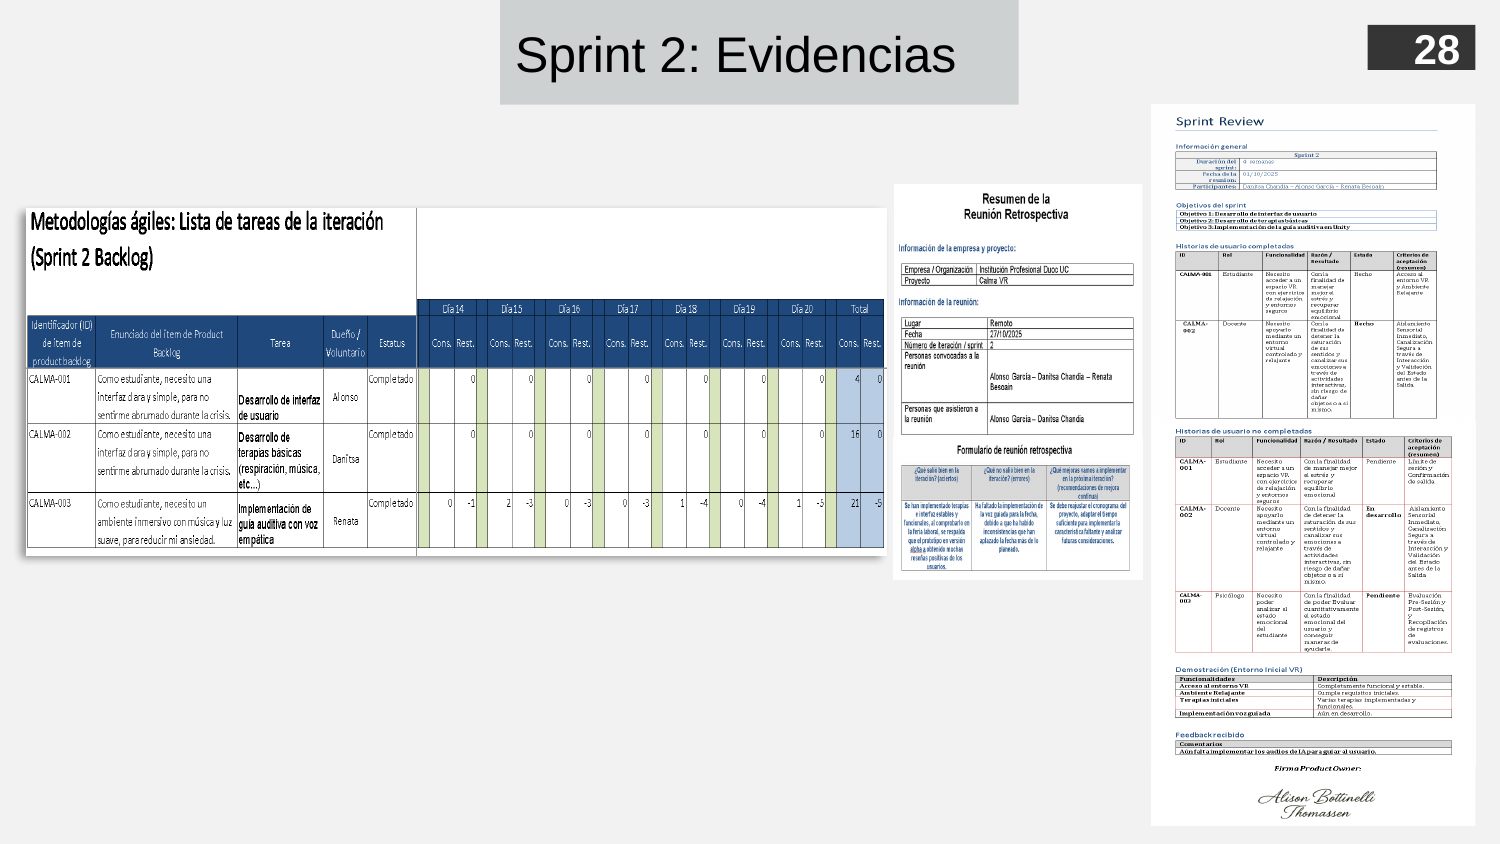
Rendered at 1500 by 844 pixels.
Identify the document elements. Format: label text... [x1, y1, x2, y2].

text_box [1150, 104, 1476, 826]
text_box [893, 184, 1143, 581]
slide_number 28 [1367, 24, 1476, 70]
picture [26, 208, 887, 556]
text_box Sprint 2: Evidencias [500, 0, 1019, 105]
